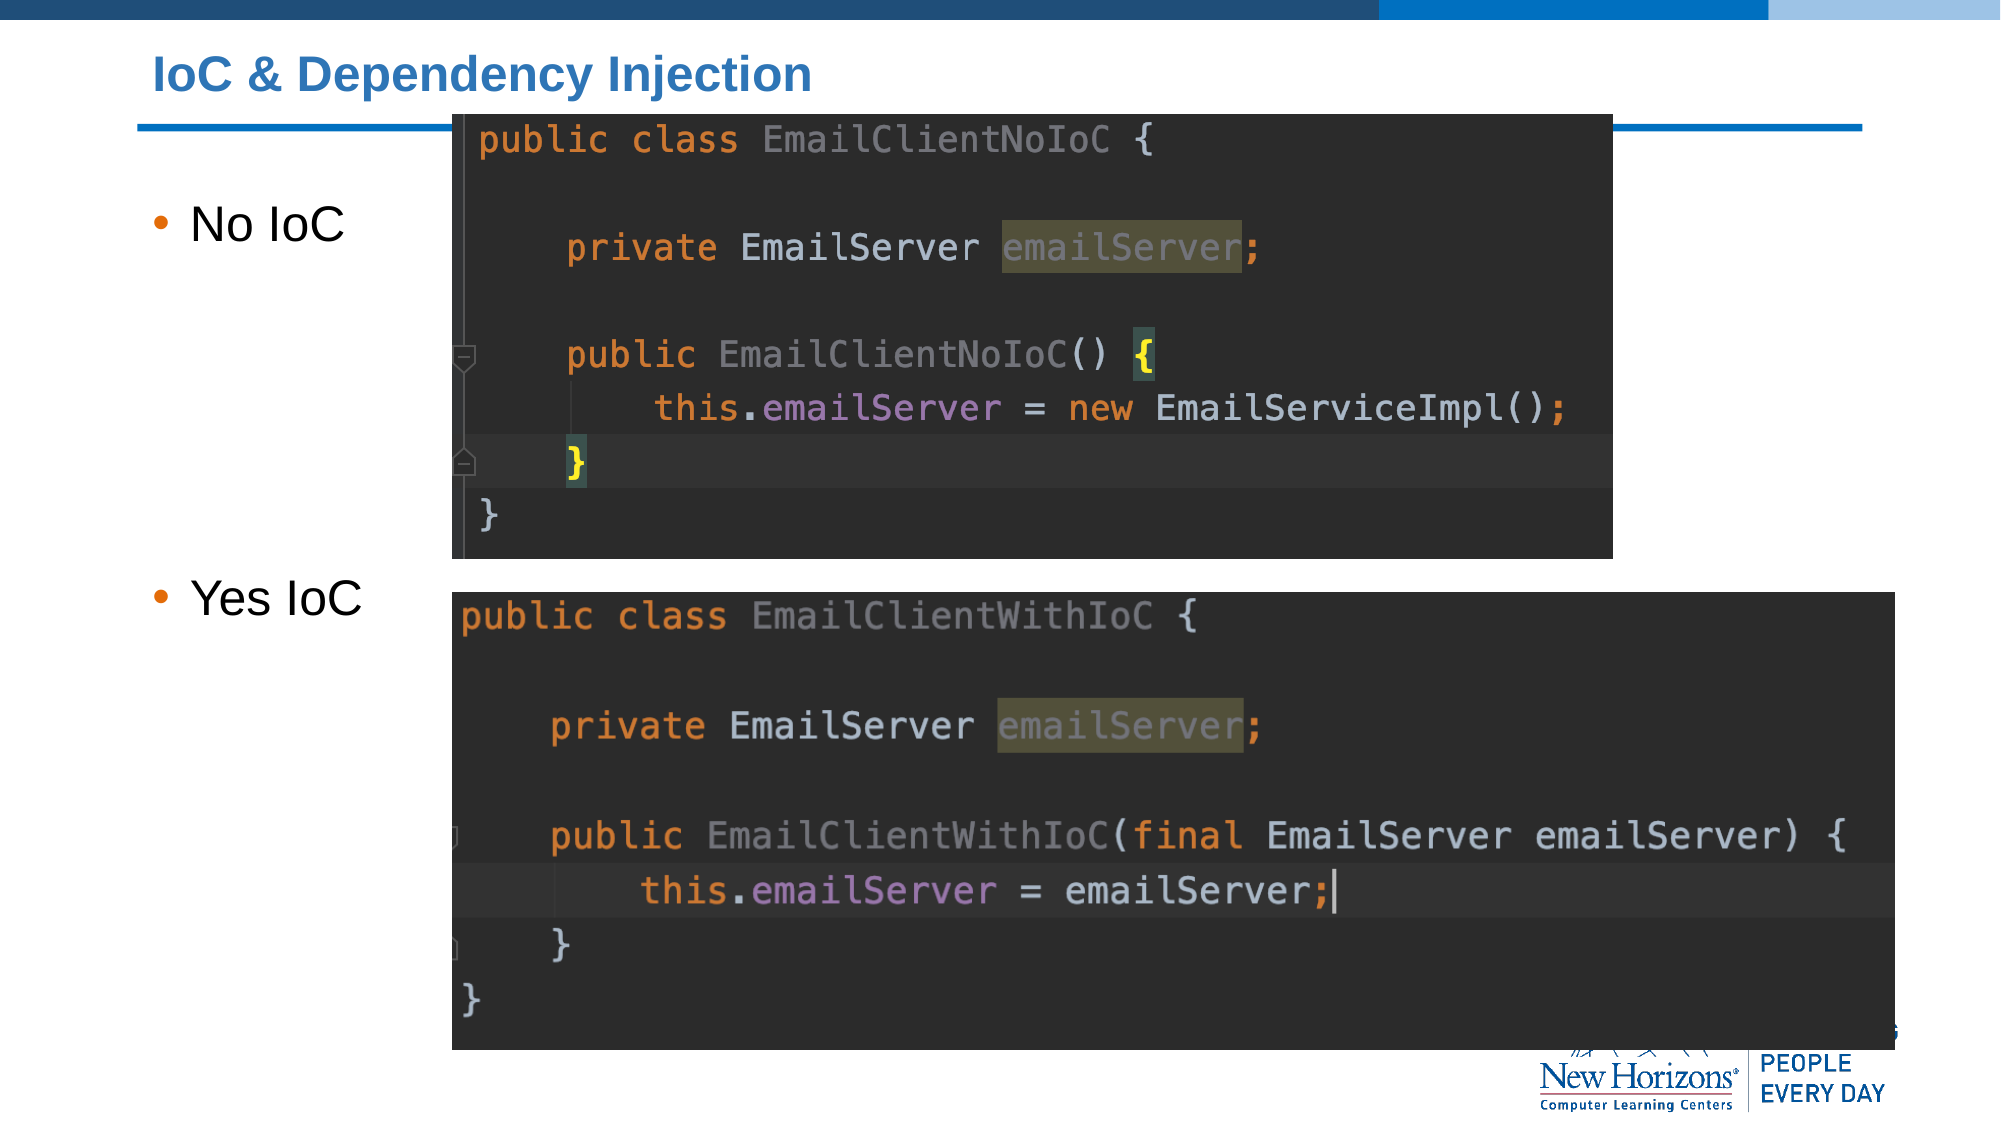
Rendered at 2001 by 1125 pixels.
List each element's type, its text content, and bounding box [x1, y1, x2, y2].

title IoC & Dependency Injection [137, 36, 1863, 115]
picture [452, 592, 1904, 1114]
picture [452, 114, 1613, 559]
list No IoC Yes IoC [137, 190, 1863, 1013]
